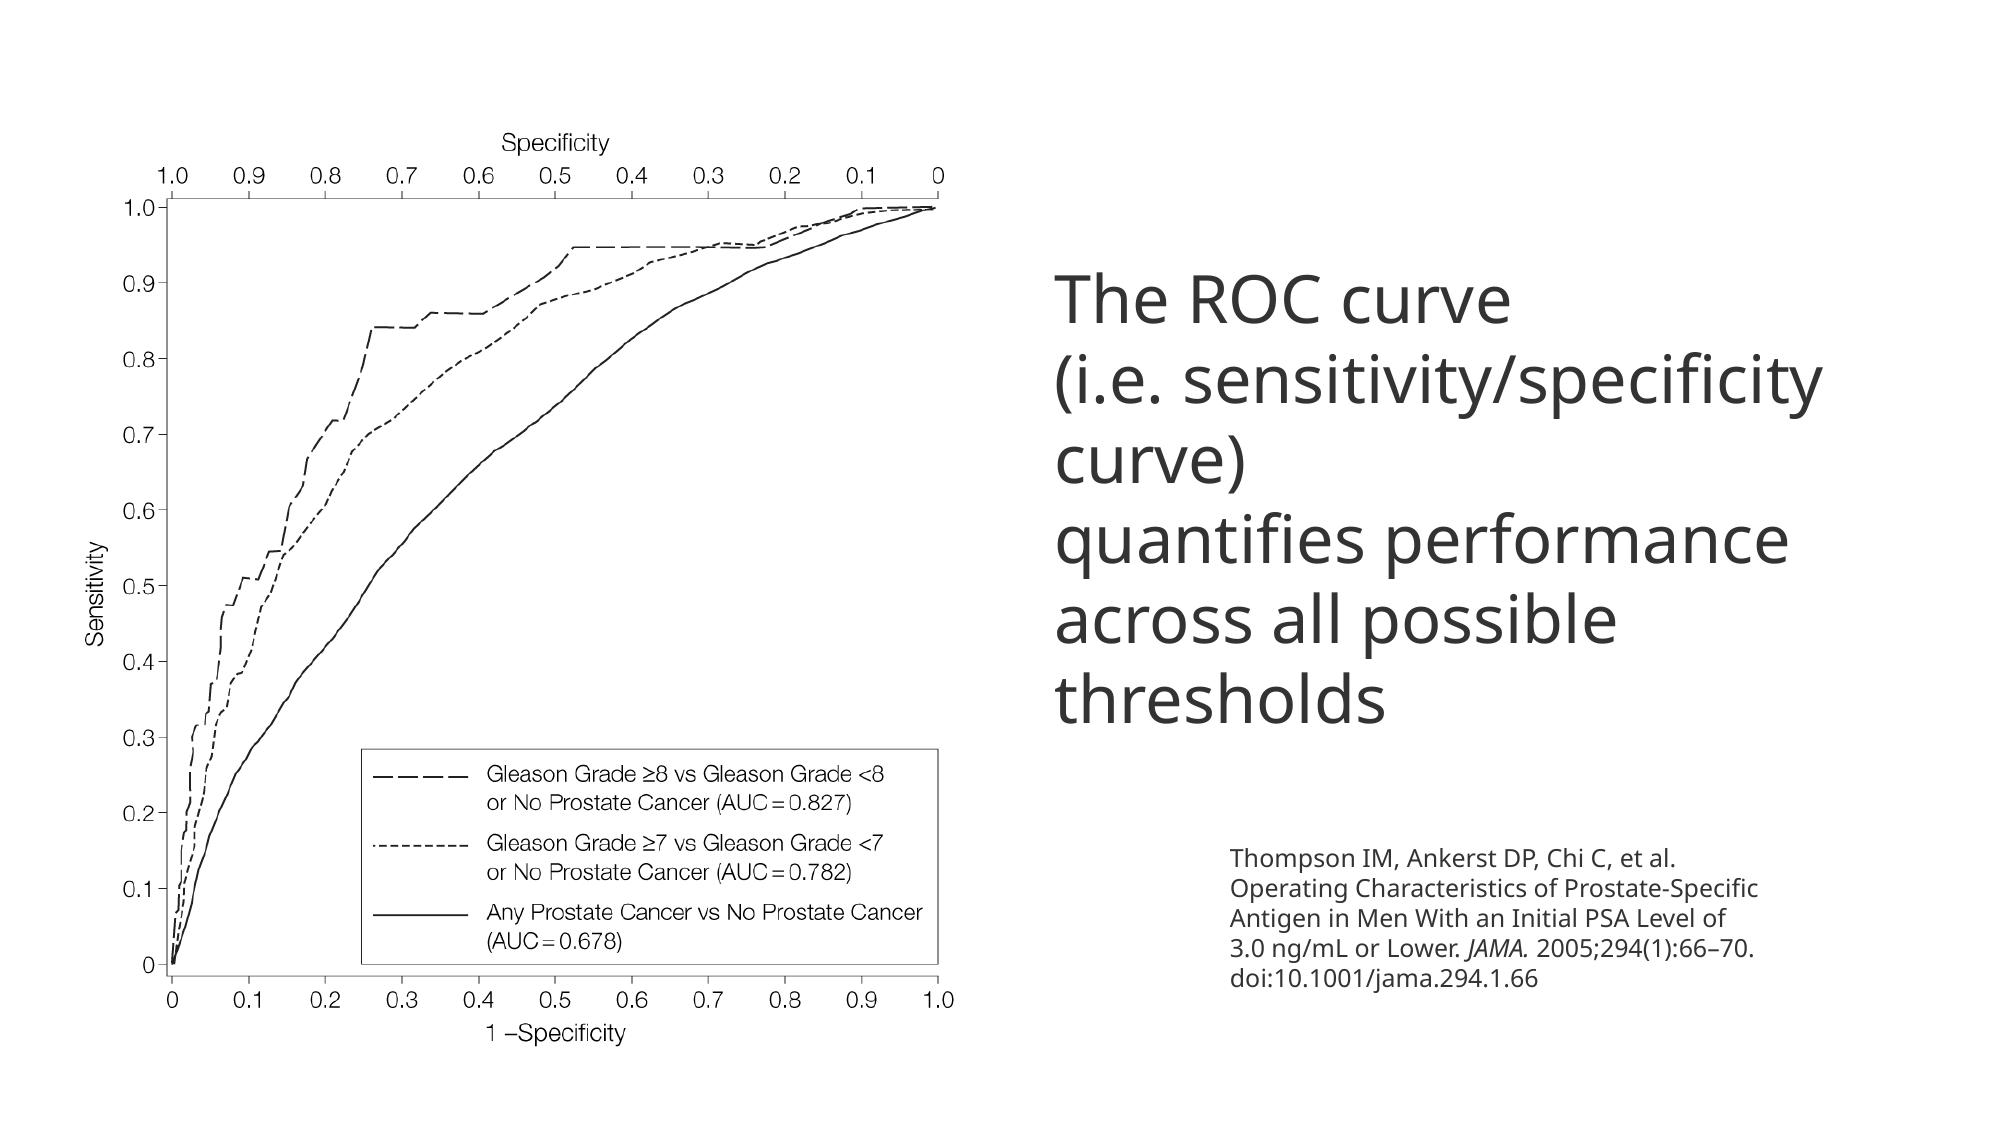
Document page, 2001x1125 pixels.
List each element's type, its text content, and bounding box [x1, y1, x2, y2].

picture [42, 103, 1000, 1072]
text_box Thompson IM, Ankerst DP, Chi C, et al. Operating Characteristics of Prostate-Specific Antigen in Men With an Initial PSA Level of 3.0 ng/mL or Lower. JAMA. 2005;294(1):66–70. doi:10.1001/jama.294.1.66 [1215, 835, 1777, 1000]
text_box The ROC curve (i.e. sensitivity/specificity curve) quantifies performance across all possible thresholds [1039, 249, 1952, 744]
